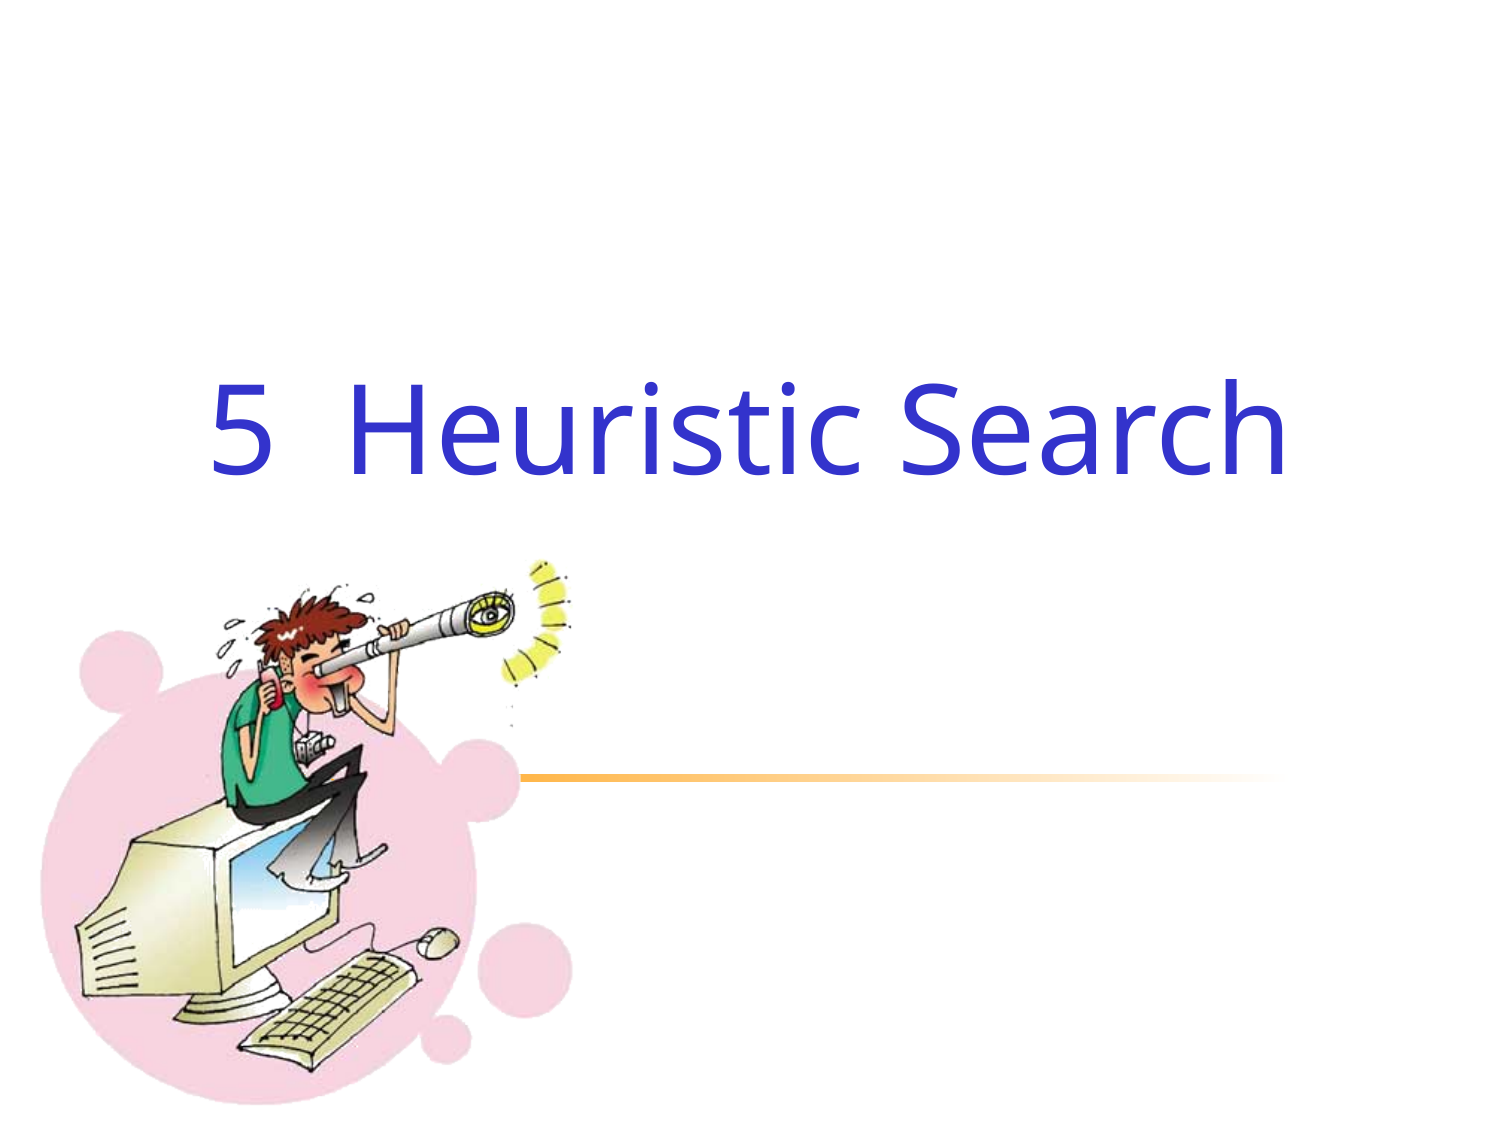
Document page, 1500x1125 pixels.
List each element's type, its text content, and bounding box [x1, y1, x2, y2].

picture [0, 535, 597, 1125]
title 5 Heuristic Search [0, 287, 1500, 563]
text_box [601, 774, 1288, 782]
